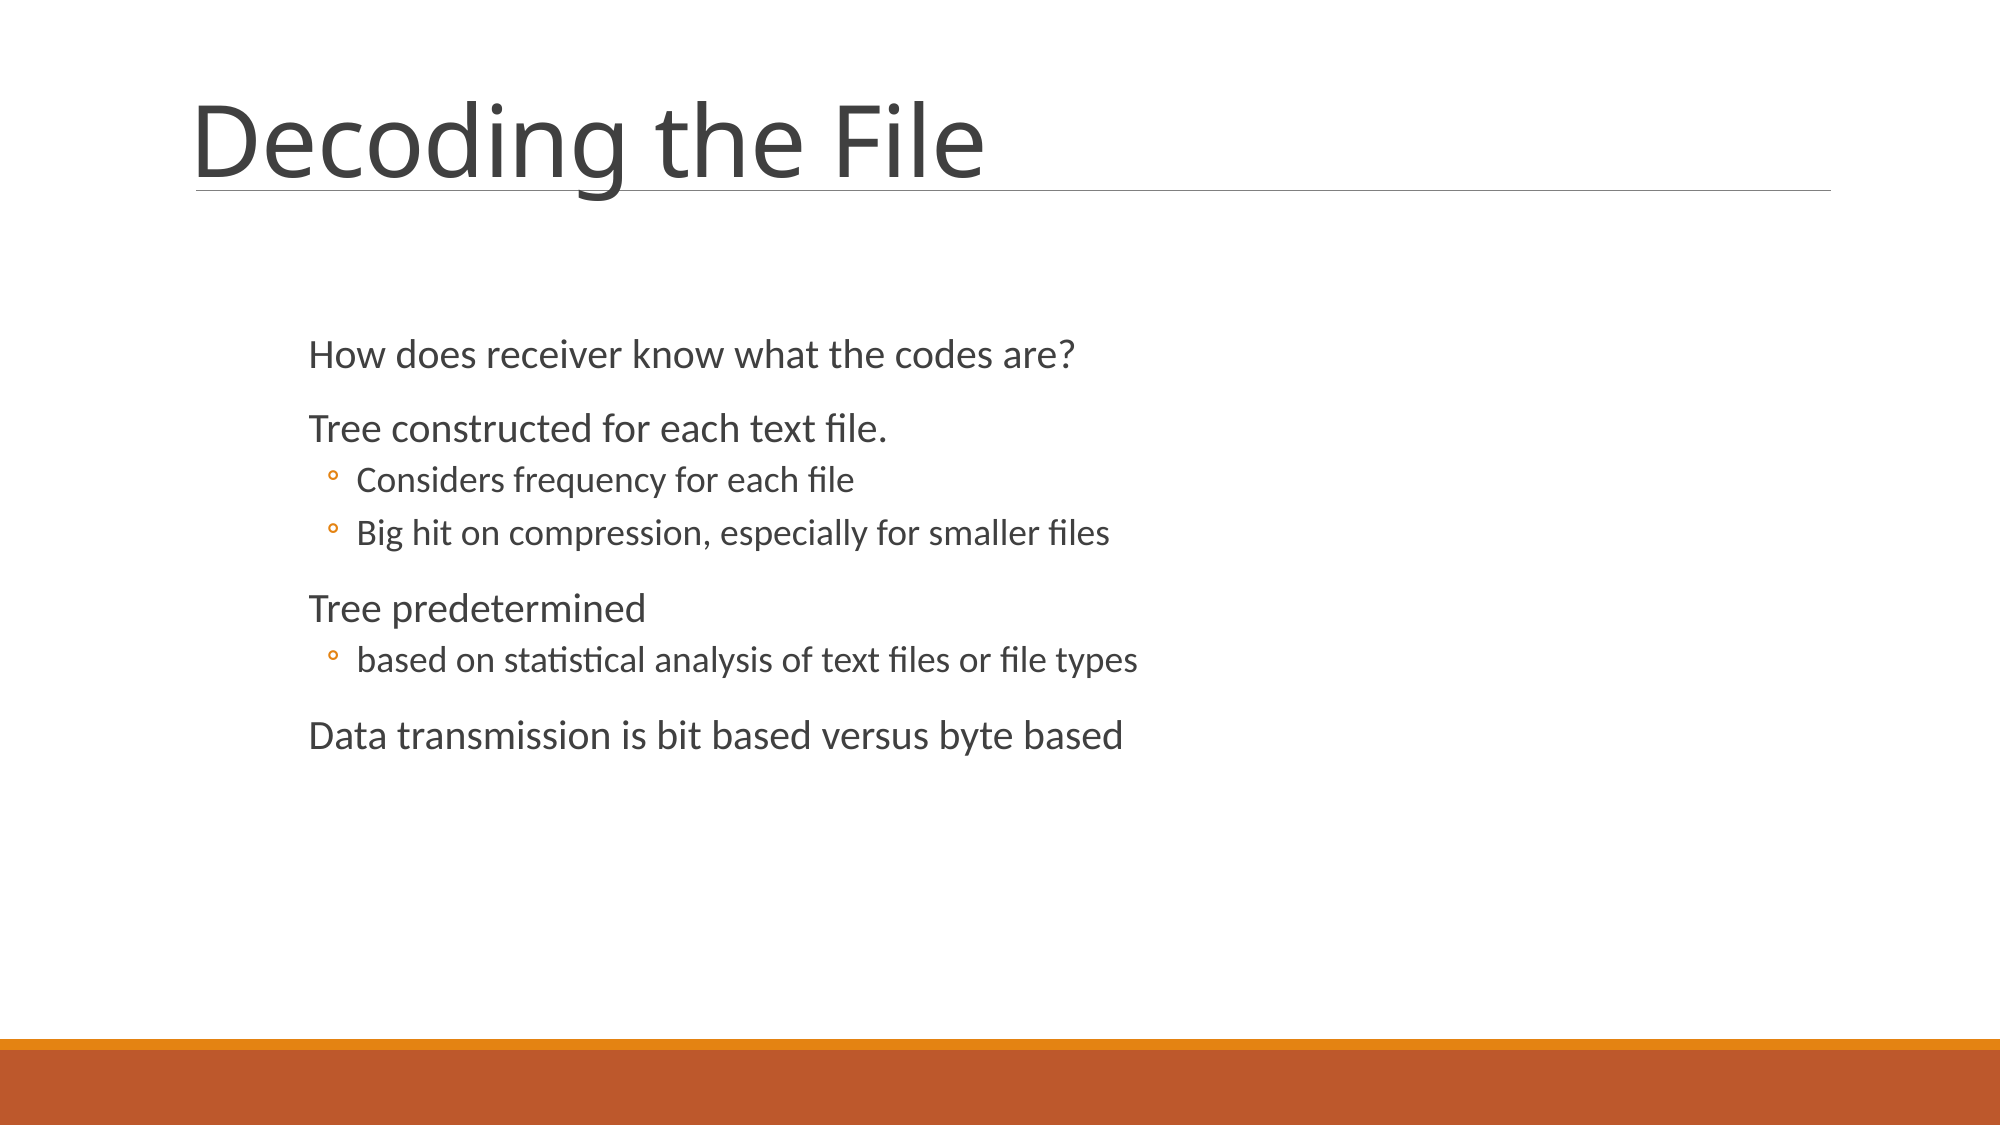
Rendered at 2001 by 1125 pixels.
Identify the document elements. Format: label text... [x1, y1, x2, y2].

title Decoding the File [174, 44, 1825, 206]
list How does receiver know what the codes are? Tree constructed for each text file. Considers frequency for each file Big hit on compression, especially for smaller files Tree predetermined based on statistical analysis of text files or file types Data transmission is bit based versus byte based [293, 324, 1713, 1000]
